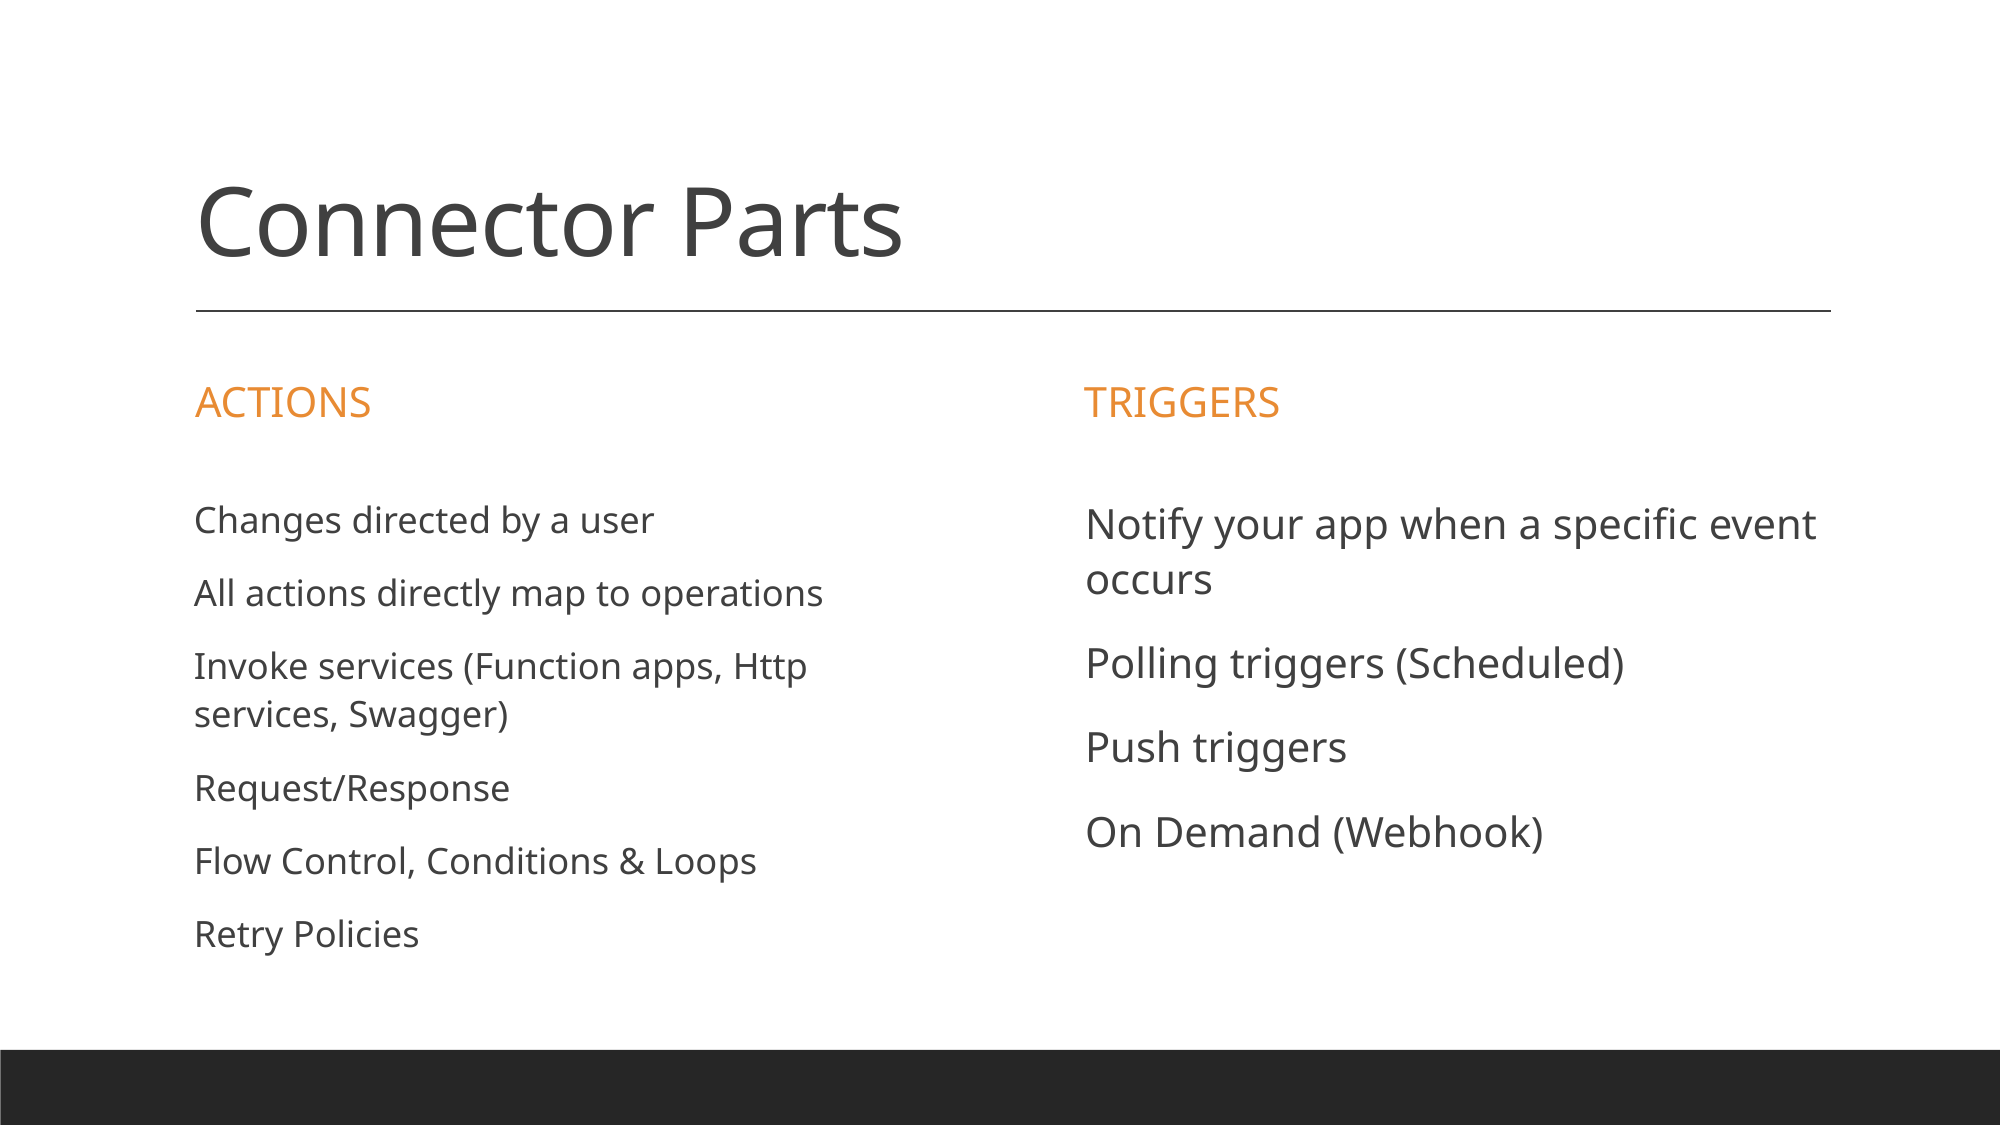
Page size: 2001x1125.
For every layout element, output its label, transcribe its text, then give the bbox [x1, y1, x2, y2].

list Actions [180, 337, 942, 459]
list Changes directed by a user All actions directly map to operations Invoke services (Function apps, Http services, Swagger) Request/Response Flow Control, Conditions & Loops Retry Policies [180, 485, 942, 963]
list Notify your app when a specific event occurs Polling triggers (Scheduled) Push triggers On Demand (Webhook) [1068, 485, 1830, 963]
list Triggers [1068, 337, 1830, 459]
title Connector Parts [180, 47, 1830, 285]
